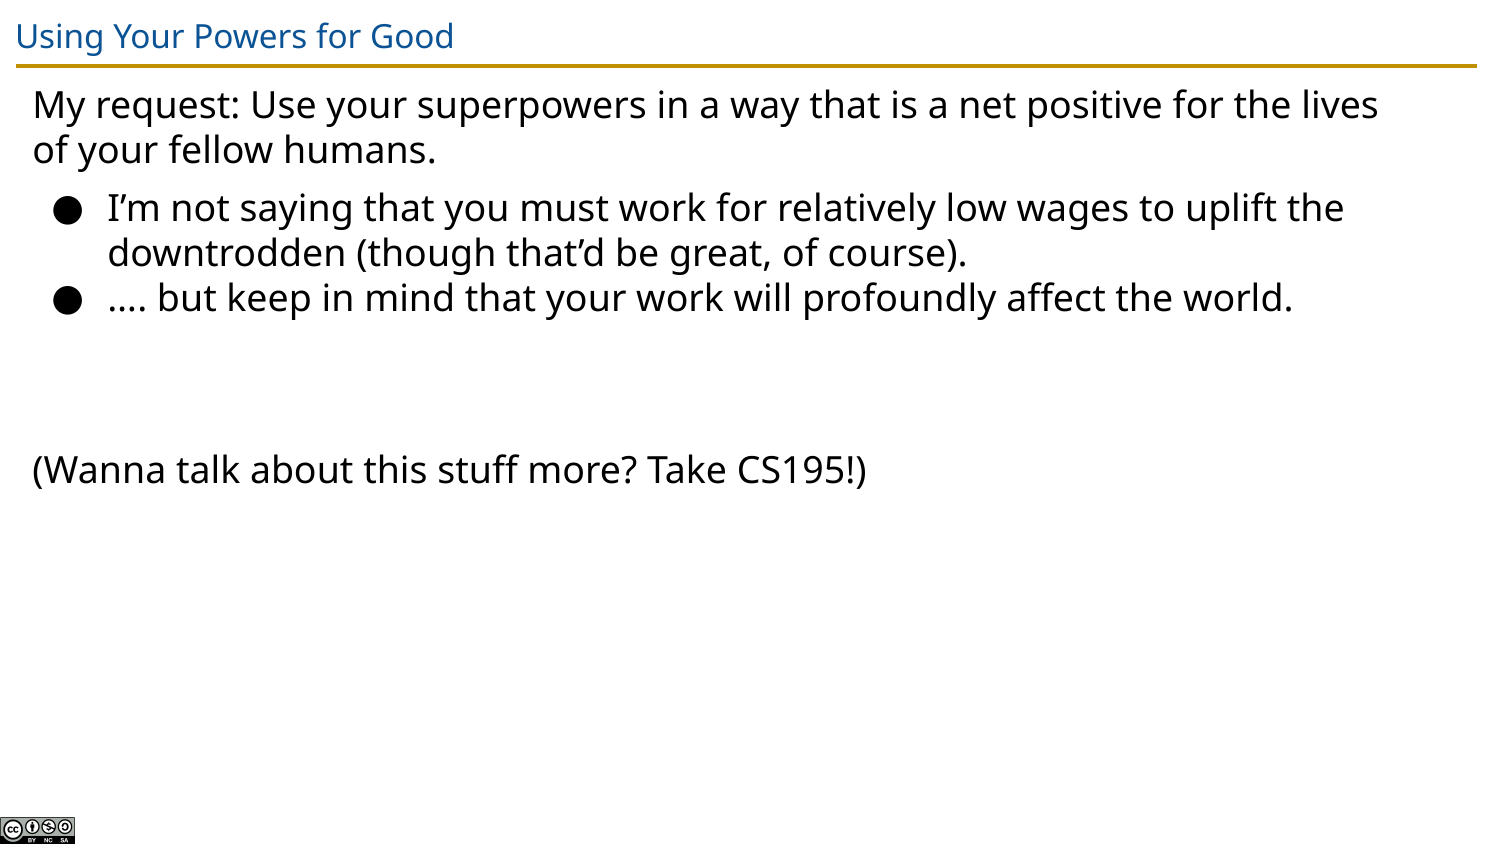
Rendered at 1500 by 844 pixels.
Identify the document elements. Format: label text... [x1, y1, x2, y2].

title Using Your Powers for Good [0, 0, 1398, 65]
list My request: Use your superpowers in a way that is a net positive for the lives of your fellow humans. I’m not saying that you must work for relatively low wages to uplift the downtrodden (though that’d be great, of course). …. but keep in mind that your work will profoundly affect the world. (Wanna talk about this stuff more? Take CS195!) [17, 65, 1416, 627]
picture [0, 817, 75, 844]
